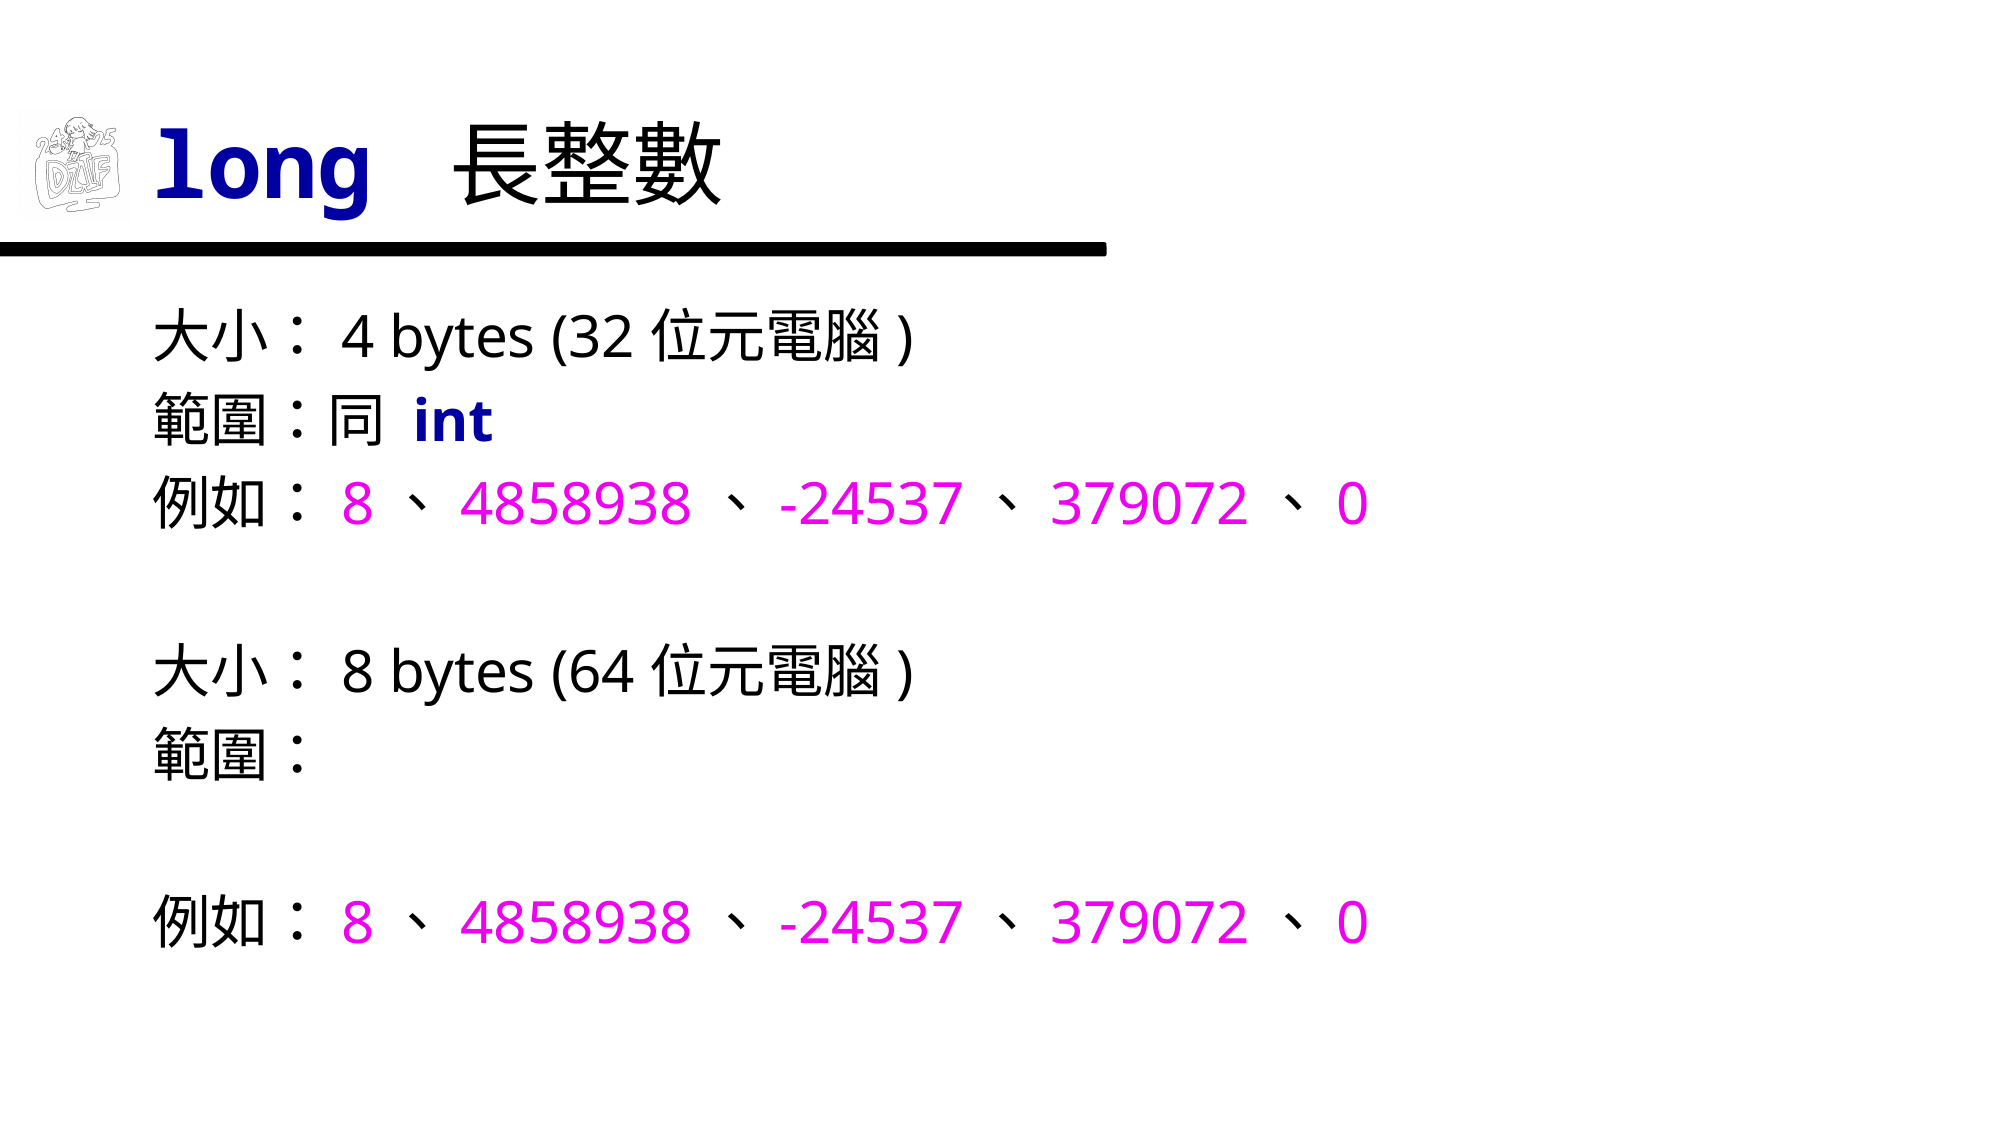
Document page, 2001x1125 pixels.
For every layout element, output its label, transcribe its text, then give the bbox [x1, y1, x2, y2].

picture [18, 108, 132, 222]
title long 長整數 [137, 59, 1863, 278]
text_box [0, 242, 137, 257]
